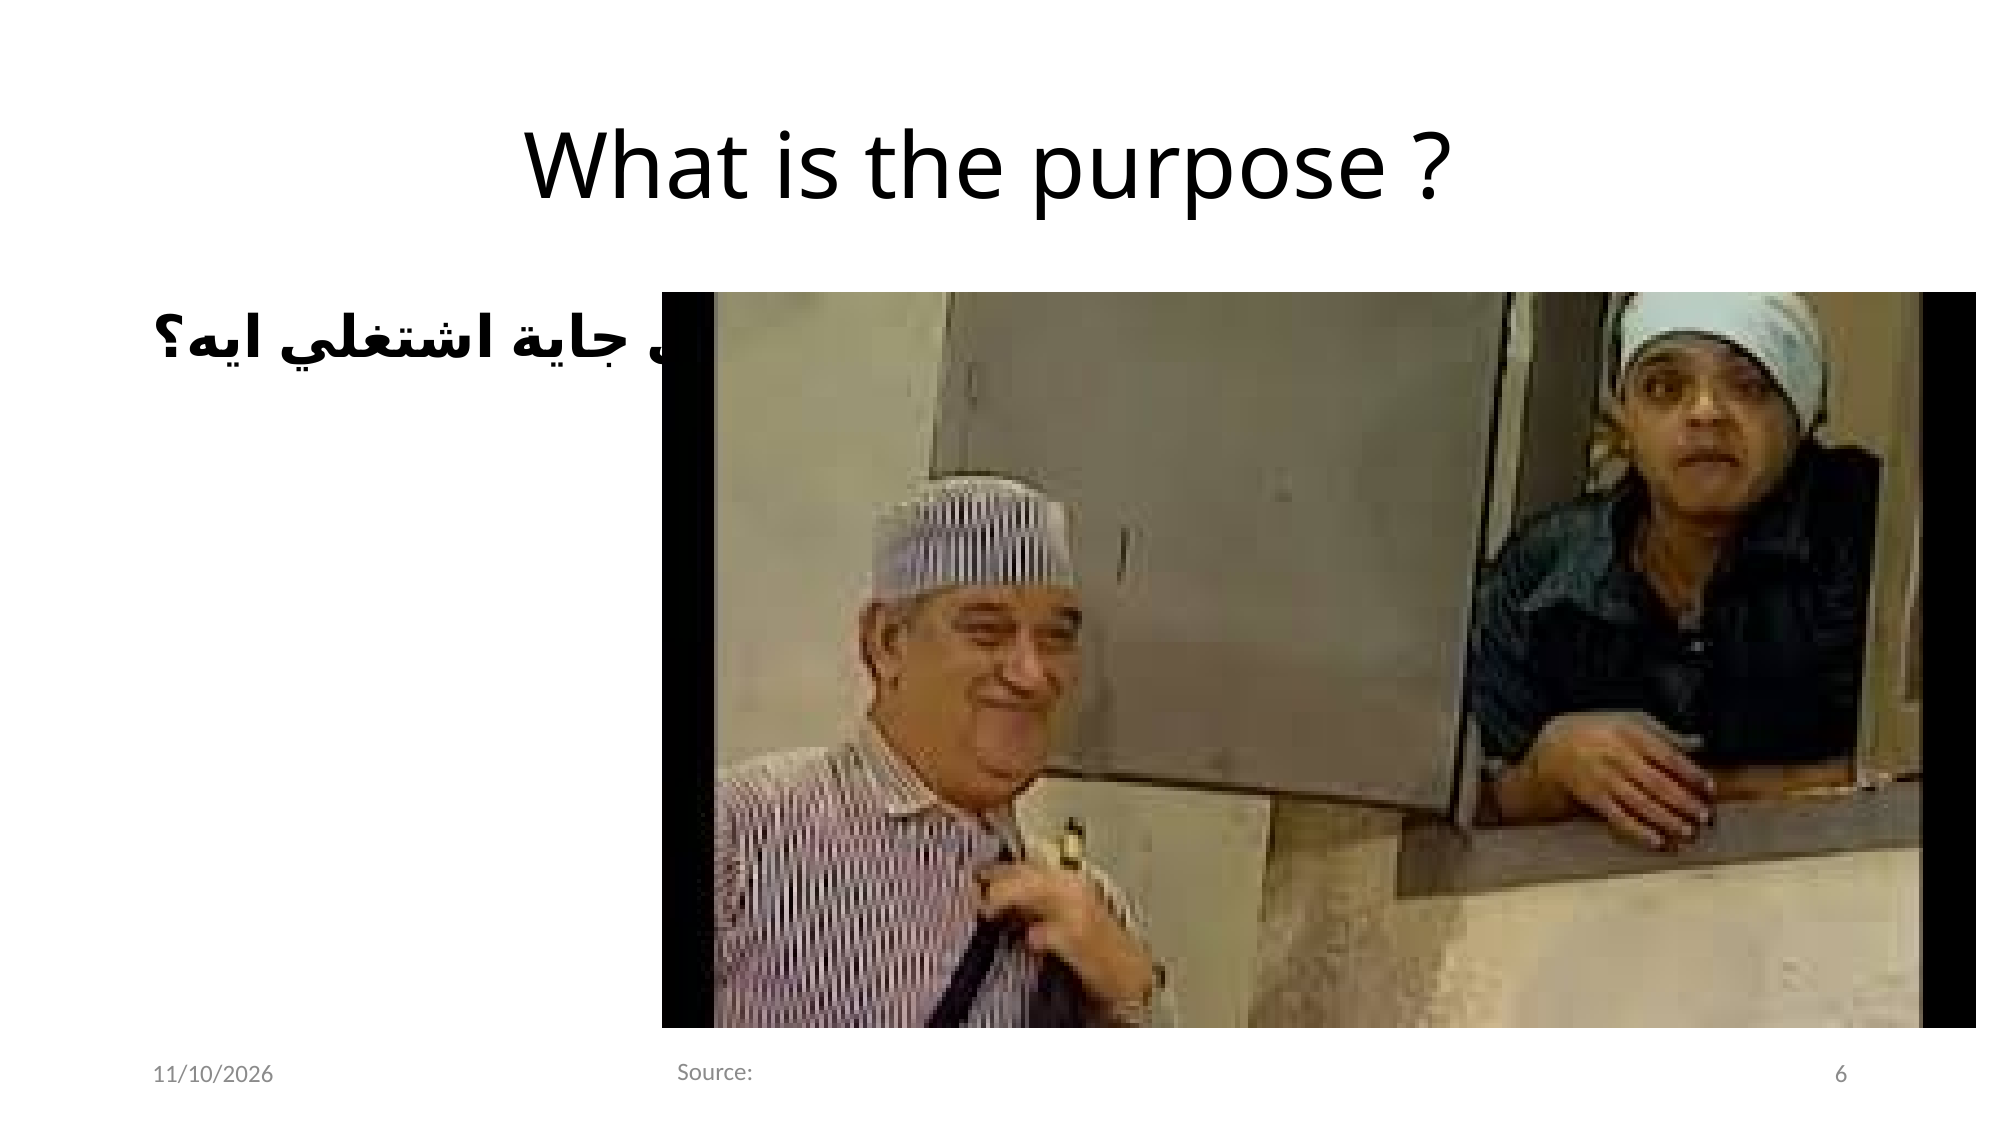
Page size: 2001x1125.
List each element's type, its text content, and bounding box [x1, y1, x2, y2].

slide_number 6 [1412, 1042, 1863, 1103]
picture [662, 292, 1976, 1028]
title What is the purpose ? [137, 59, 1863, 278]
list انتي جاية اشتغلي ايه؟ [137, 299, 662, 1014]
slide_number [137, 1042, 588, 1103]
footer Source: [662, 1040, 1338, 1100]
